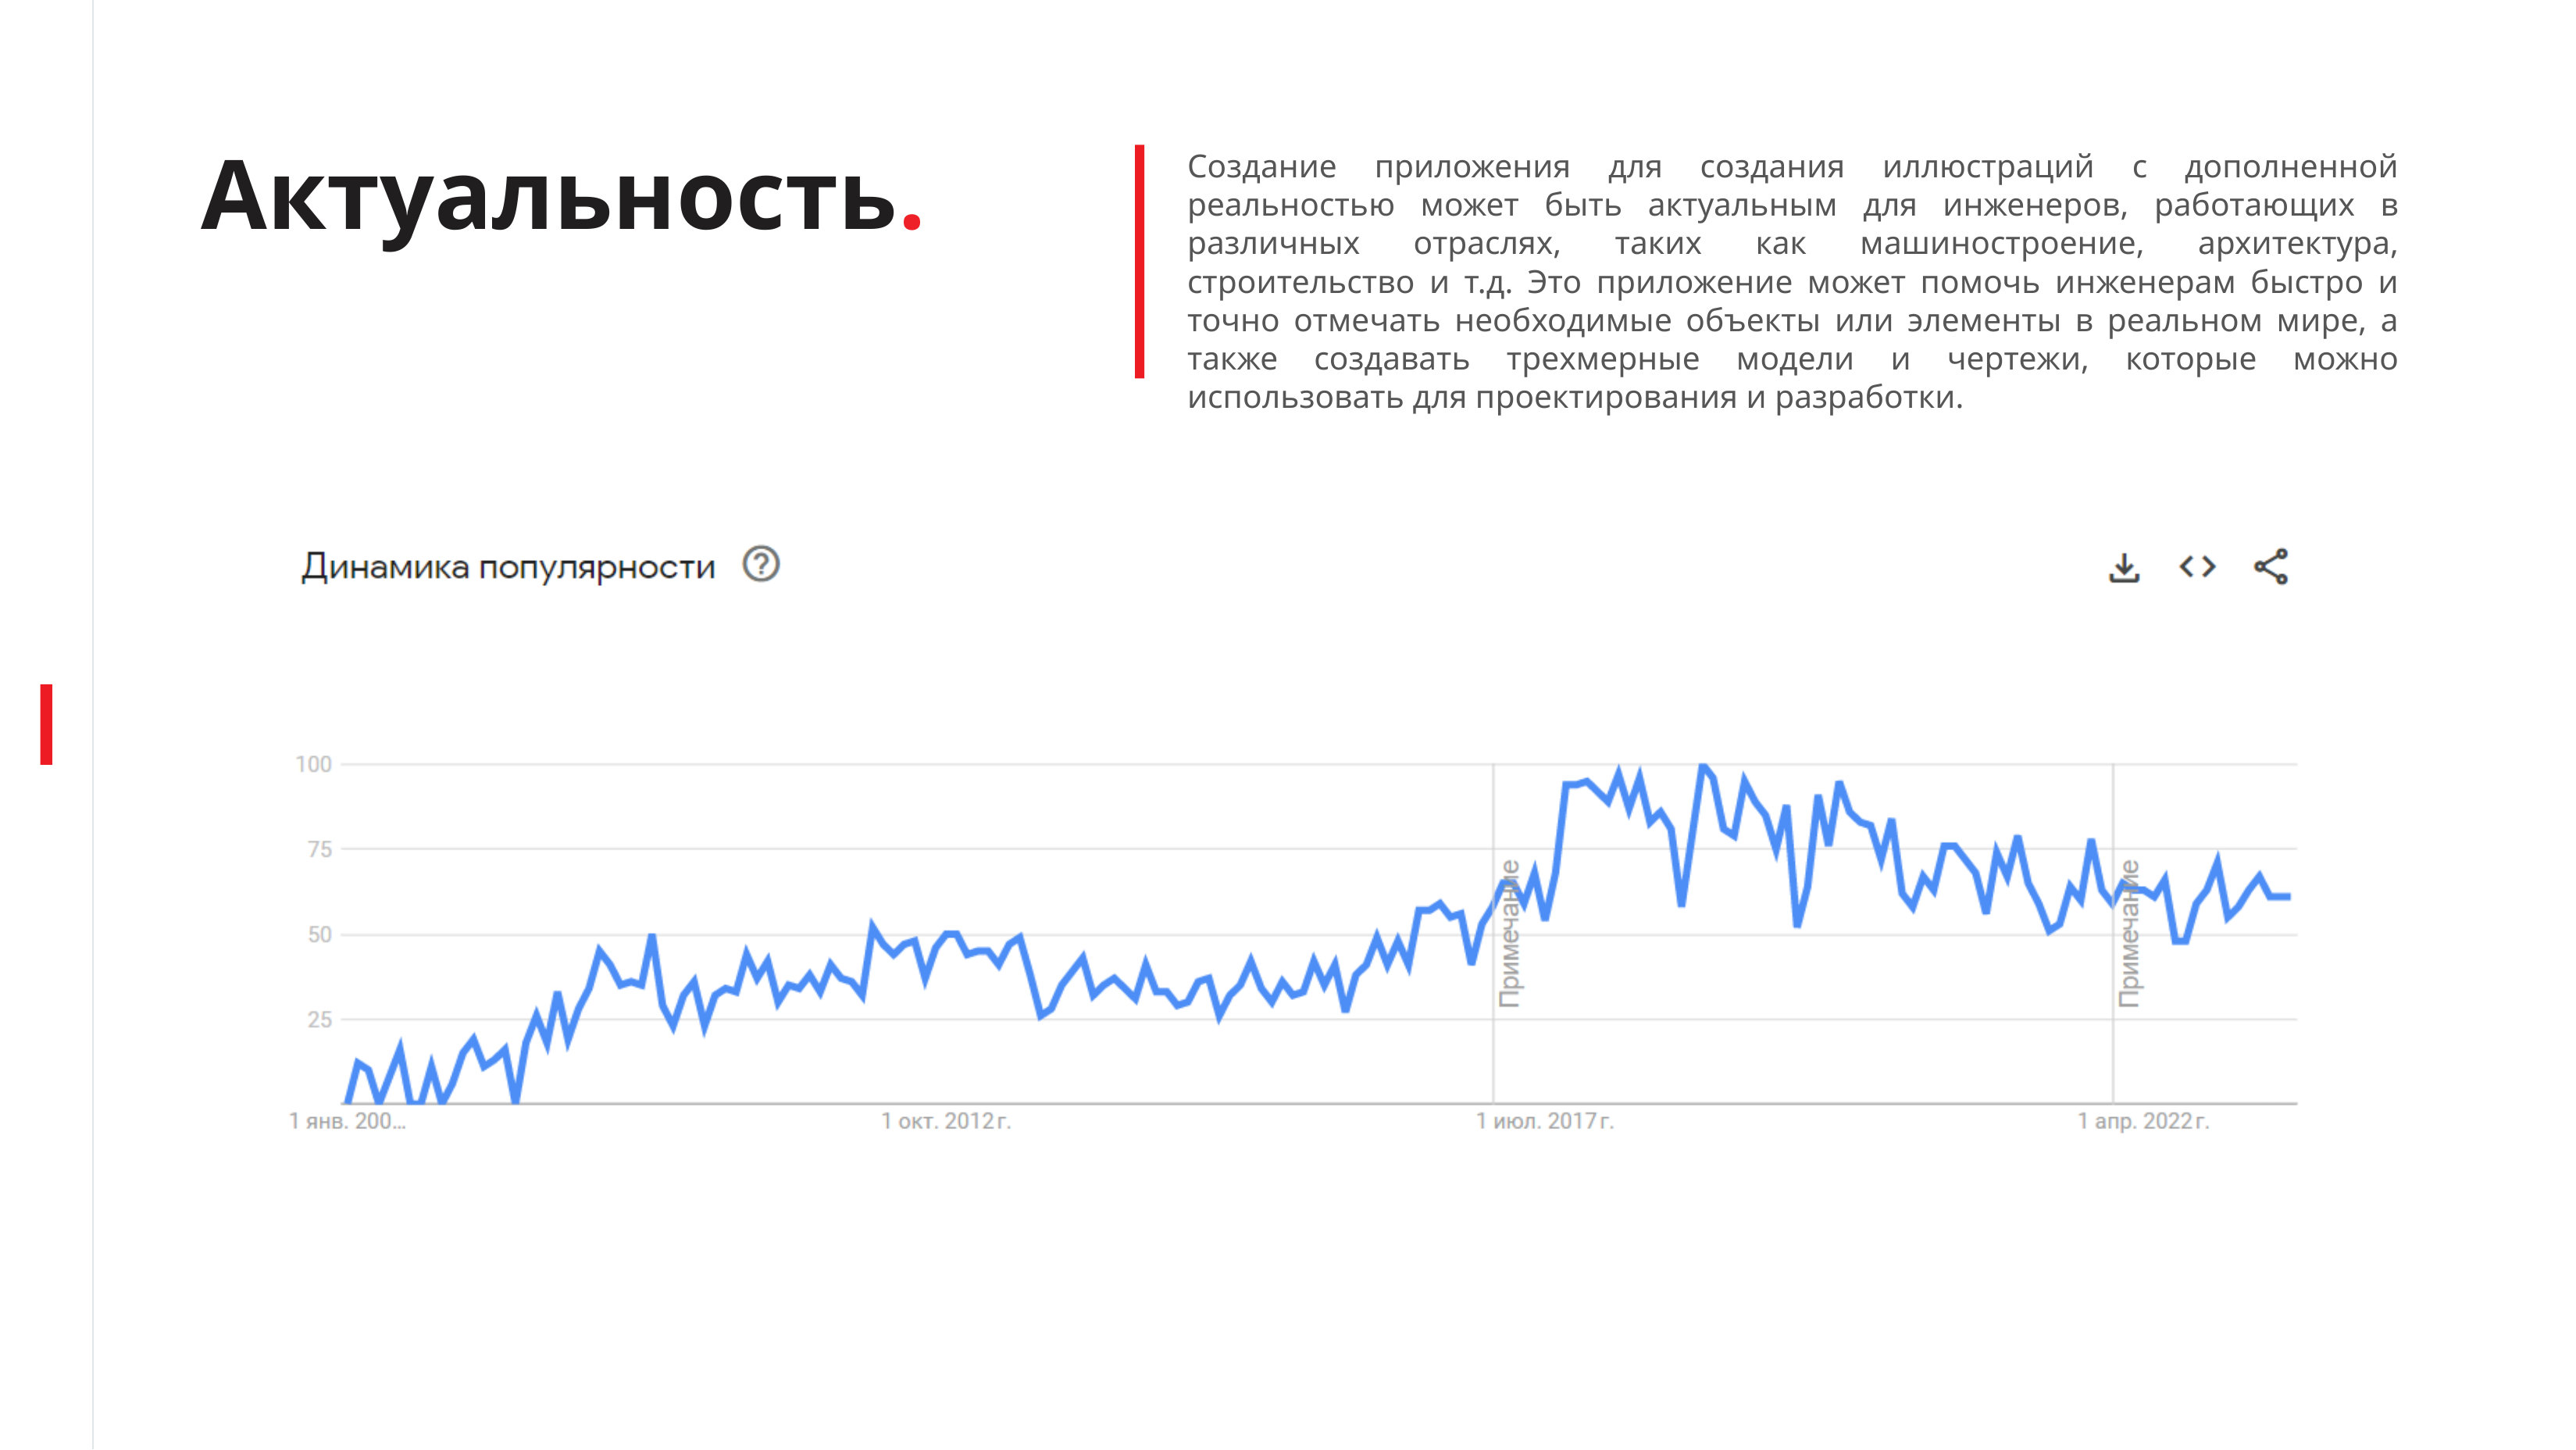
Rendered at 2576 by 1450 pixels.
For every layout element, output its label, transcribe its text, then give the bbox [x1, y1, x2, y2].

text_box Актуальность. [199, 132, 963, 249]
text_box [1135, 145, 1145, 379]
picture [263, 512, 2313, 1142]
text_box Создание приложения для создания иллюстраций с дополненной реальностью может быть актуальным для инженеров, работающих в различных отраслях, таких как машиностроение, архитектура, строительство и т.д. Это приложение может помочь инженерам быстро и точно отмечать необходимые объекты или элементы в реальном мире, а также создавать трехмерные модели и чертежи, которые можно использовать для проектирования и разработки. [1186, 144, 2401, 415]
